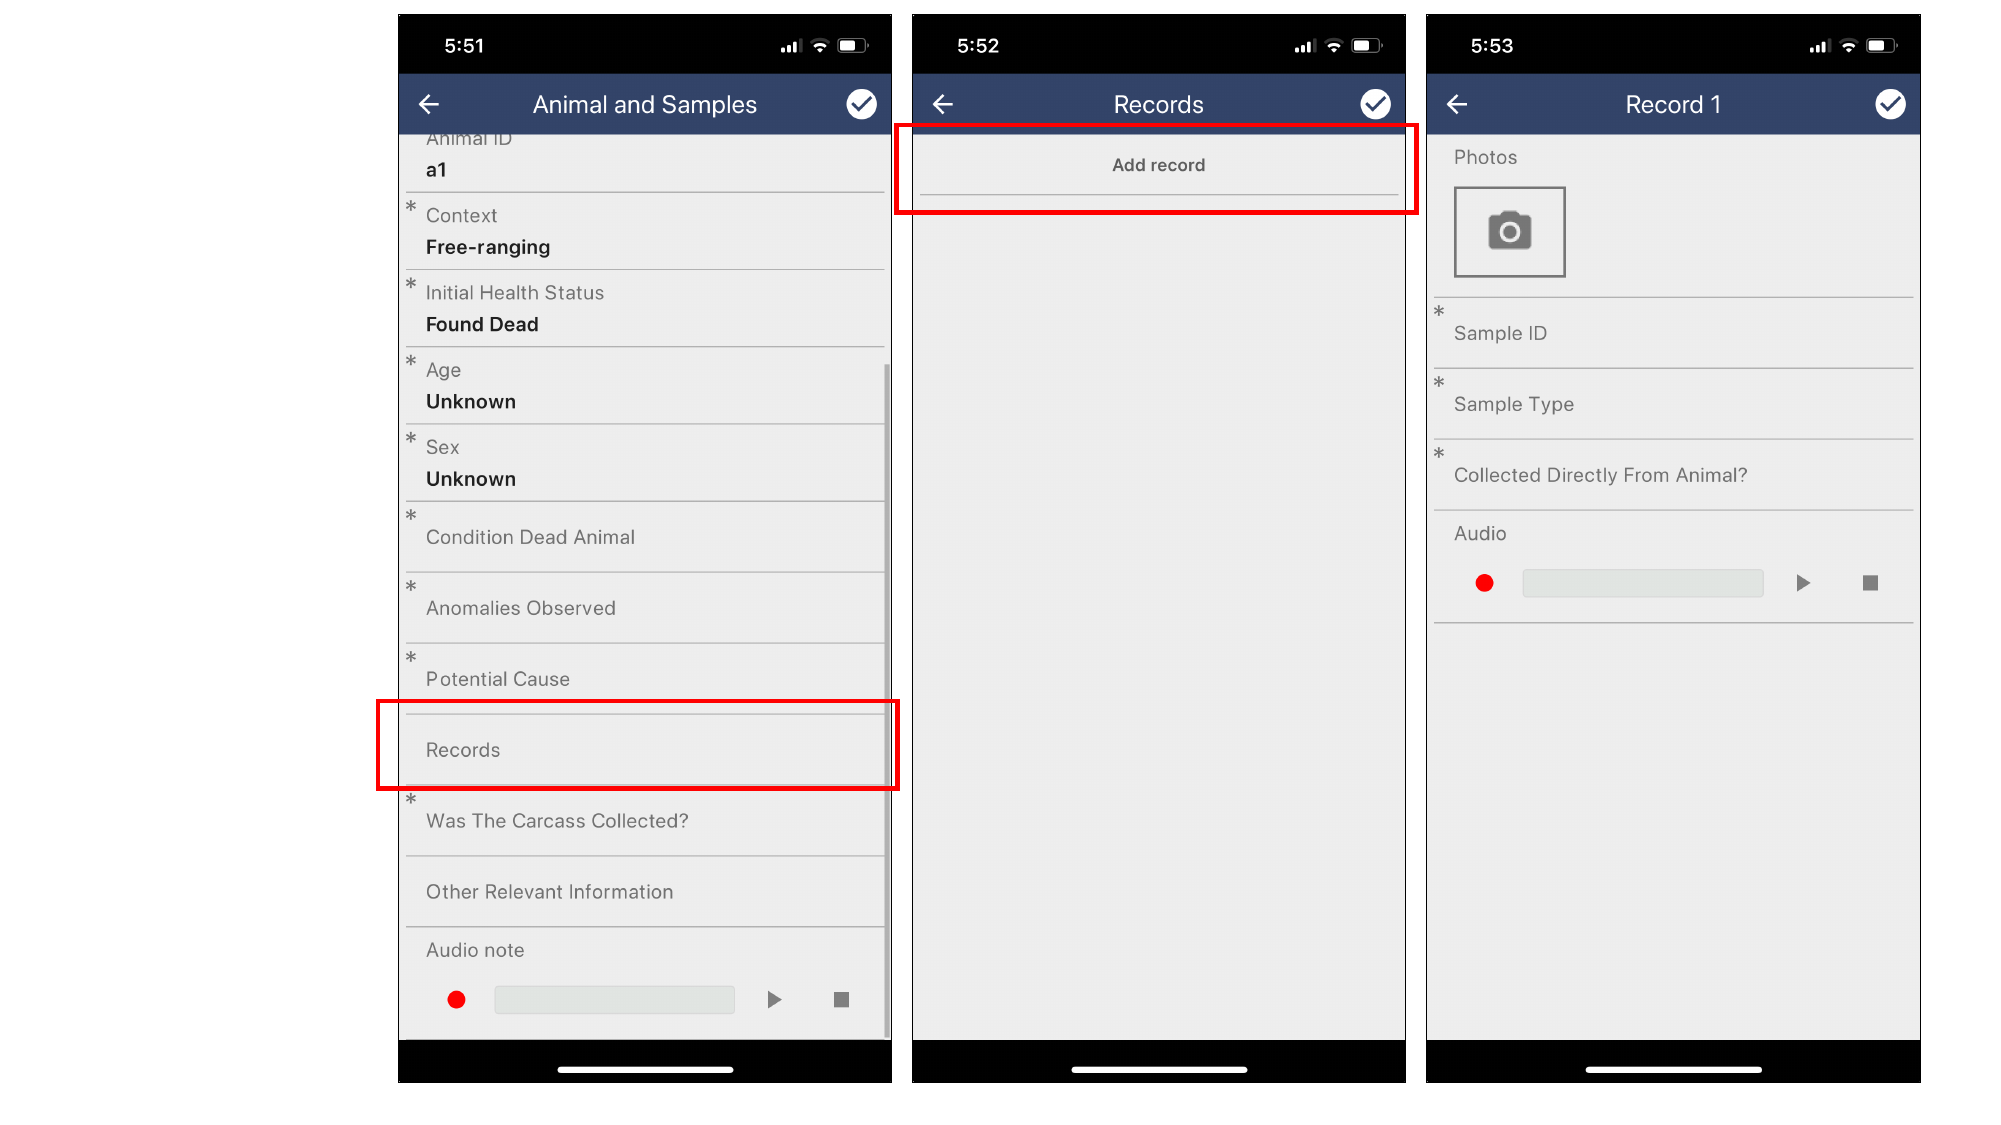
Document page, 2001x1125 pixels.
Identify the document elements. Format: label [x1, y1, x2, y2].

list [911, 14, 1407, 1083]
picture [397, 14, 892, 1083]
text_box [1407, 123, 1418, 214]
picture [1426, 14, 1921, 1083]
text_box [892, 700, 899, 790]
text_box [895, 123, 911, 214]
text_box [376, 700, 397, 790]
